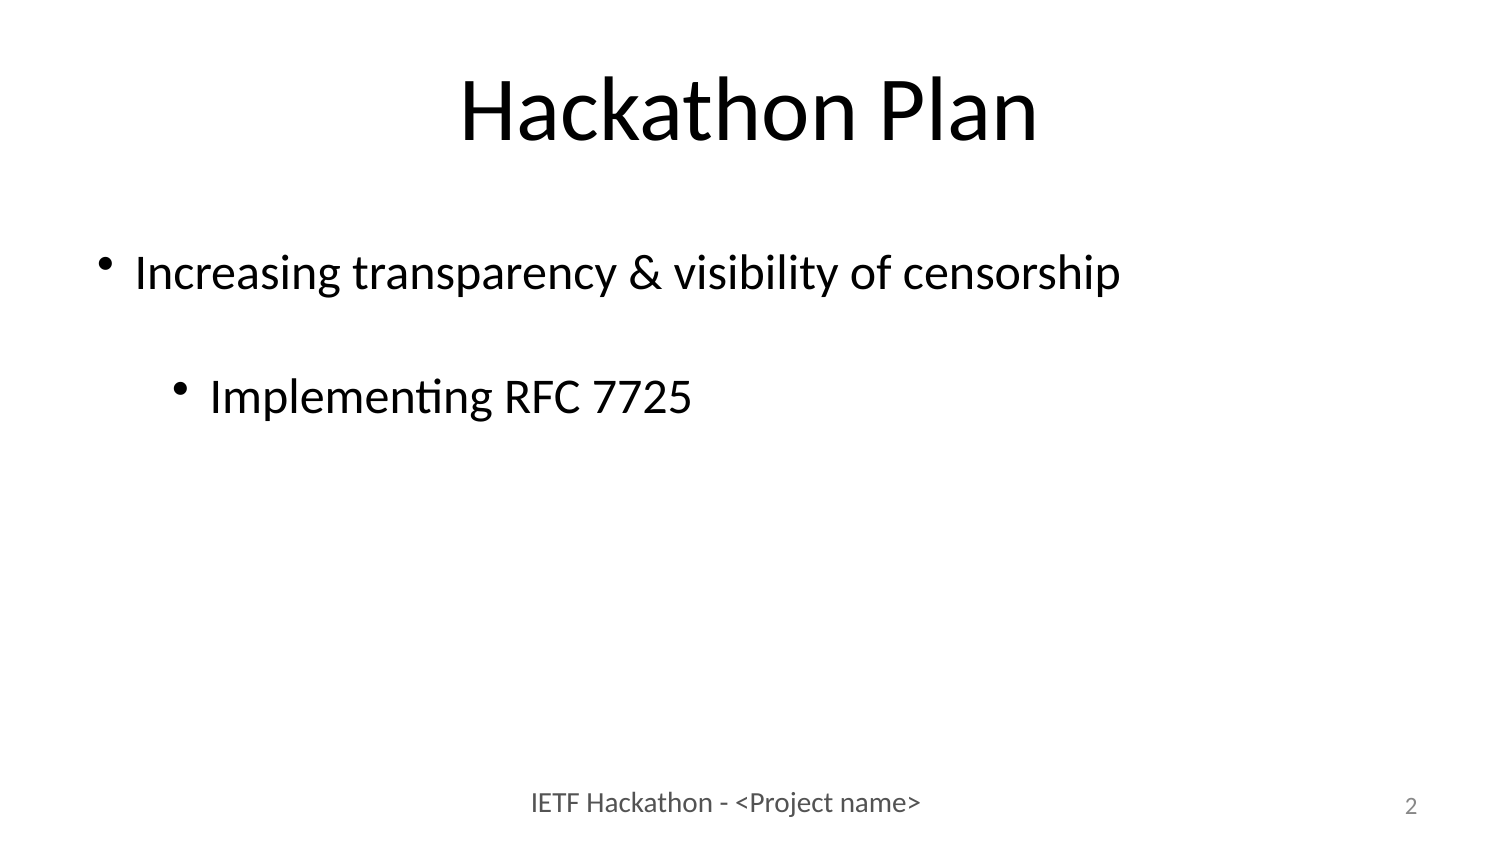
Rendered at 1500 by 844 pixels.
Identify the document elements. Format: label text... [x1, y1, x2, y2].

slide_number 2 [1394, 781, 1426, 828]
list Increasing transparency & visibility of censorship Implementing RFC 7725 [89, 237, 1465, 825]
title Hackathon Plan [74, 33, 1426, 175]
